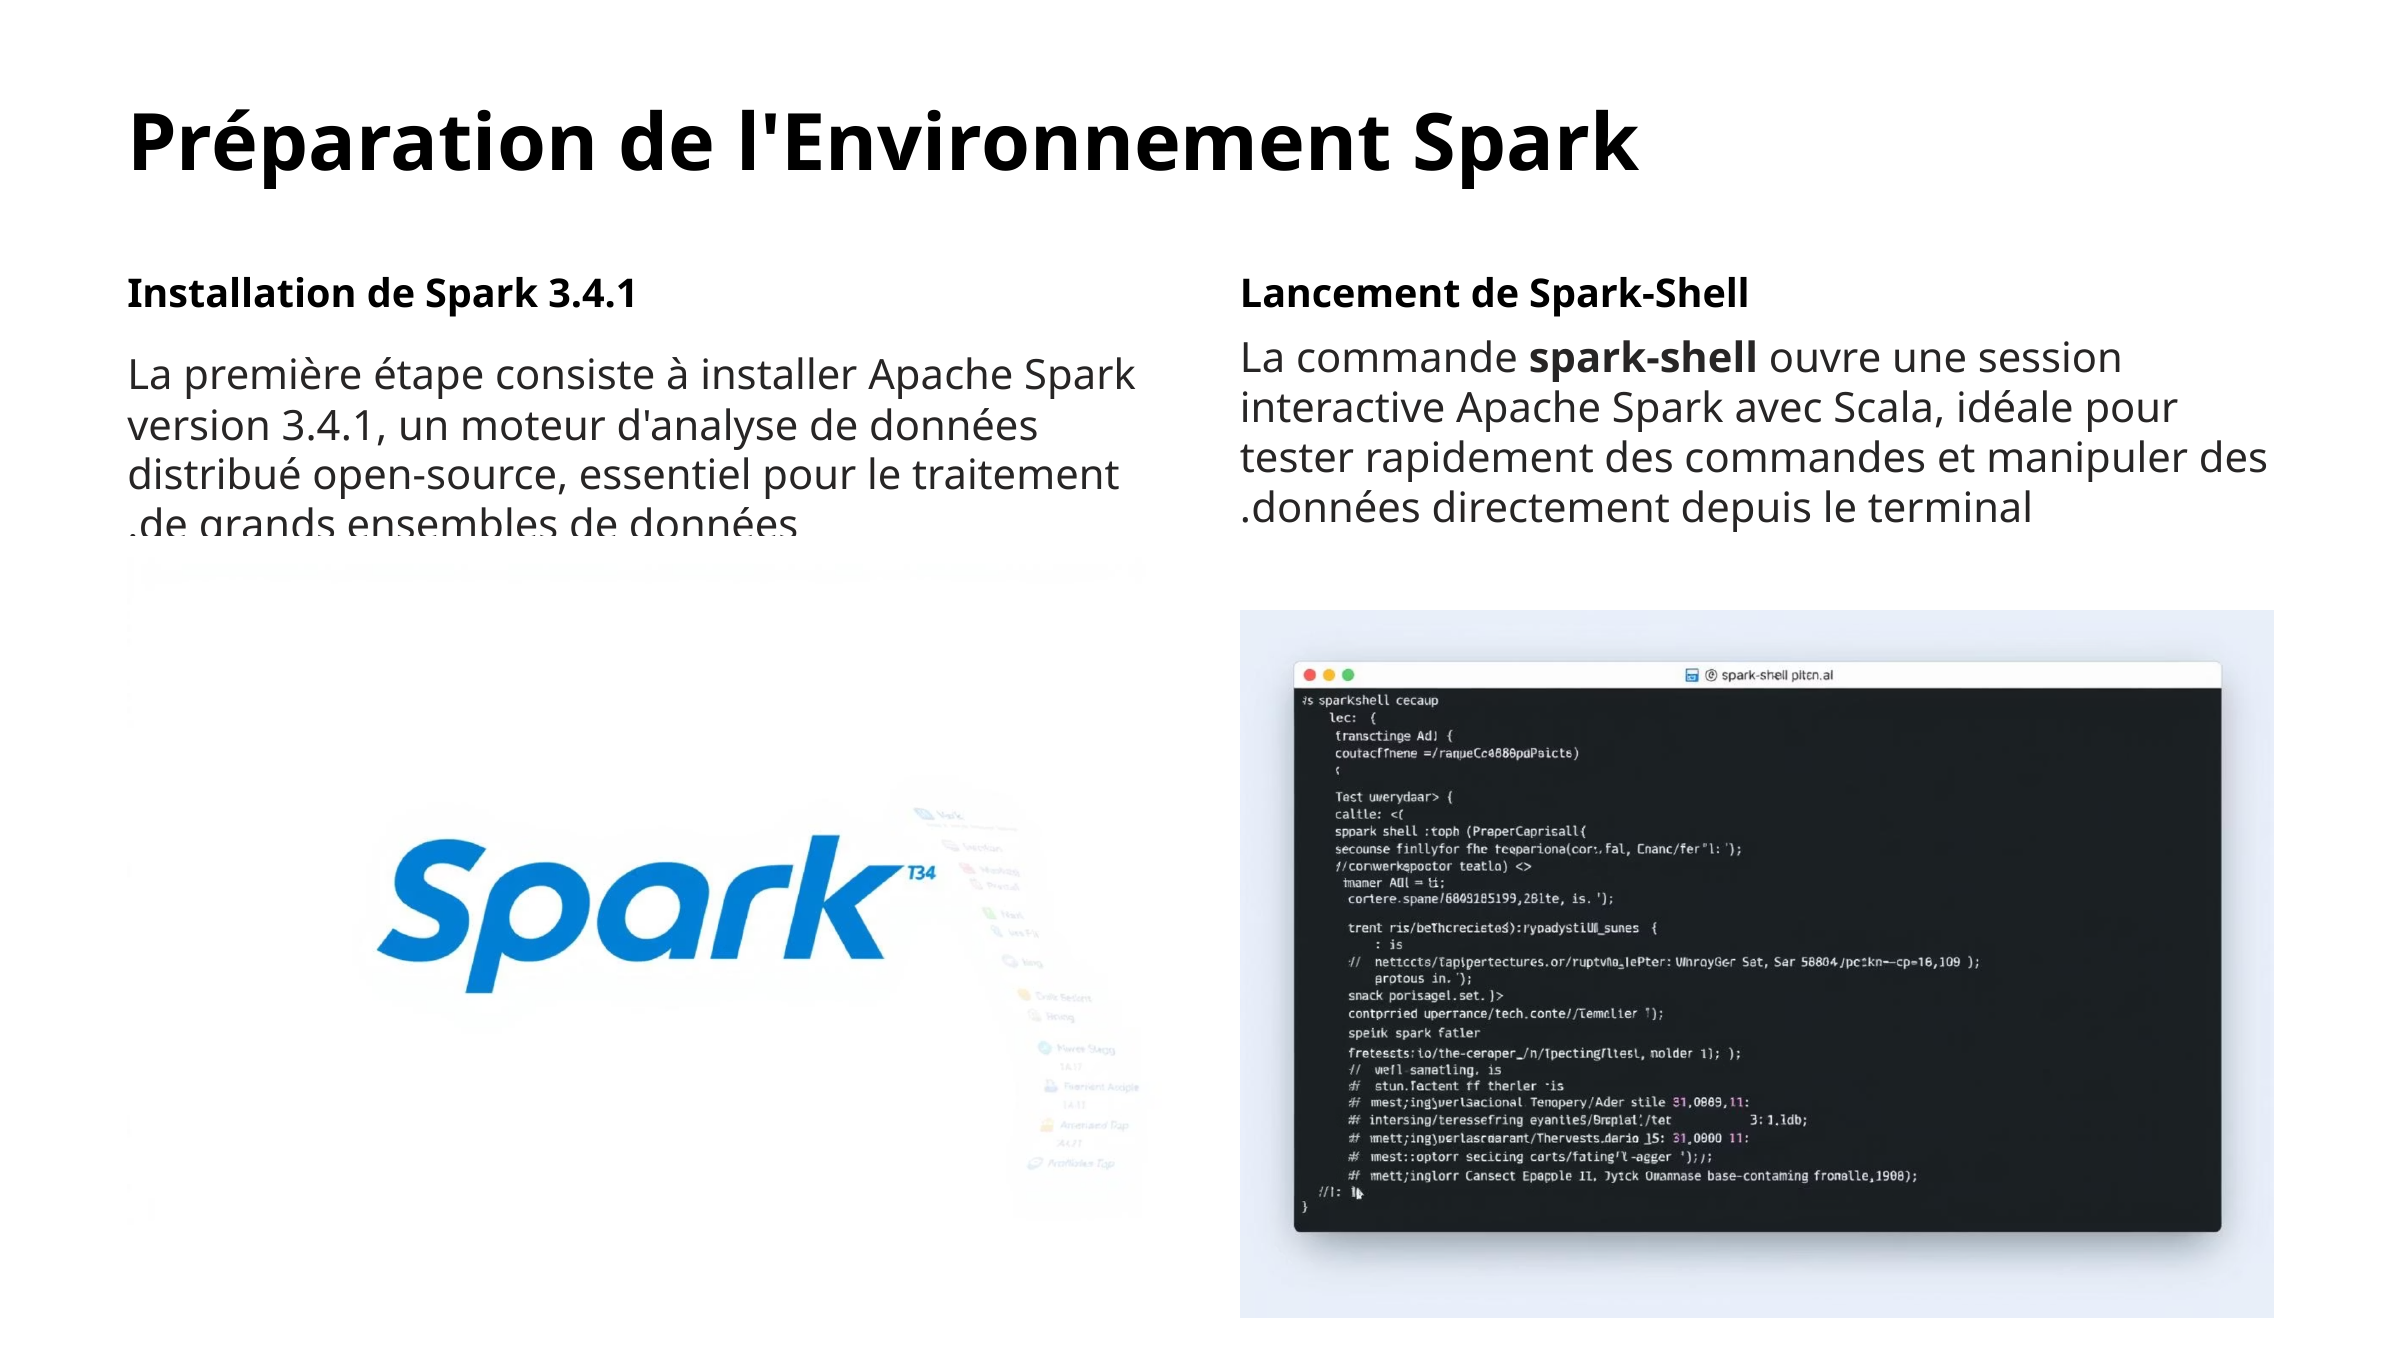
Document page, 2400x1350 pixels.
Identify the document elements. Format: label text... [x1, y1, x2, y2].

text_box Préparation de l'Environnement Spark [127, 87, 1604, 188]
text_box Installation de Spark 3.4.1 [127, 266, 625, 317]
text_box La première étape consiste à installer Apache Spark version 3.4.1, un moteur d'analyse de données distribué open-source, essentiel pour le traitement de grands ensembles de données. [127, 348, 1162, 502]
text_box La commande spark-shell ouvre une session interactive Apache Spark avec Scala, idéale pour tester rapidement des commandes et manipuler des données directement depuis le terminal. [1240, 331, 2274, 485]
picture [1240, 610, 2274, 1318]
text_box Lancement de Spark-Shell [1240, 266, 1752, 317]
picture [127, 536, 1162, 1245]
